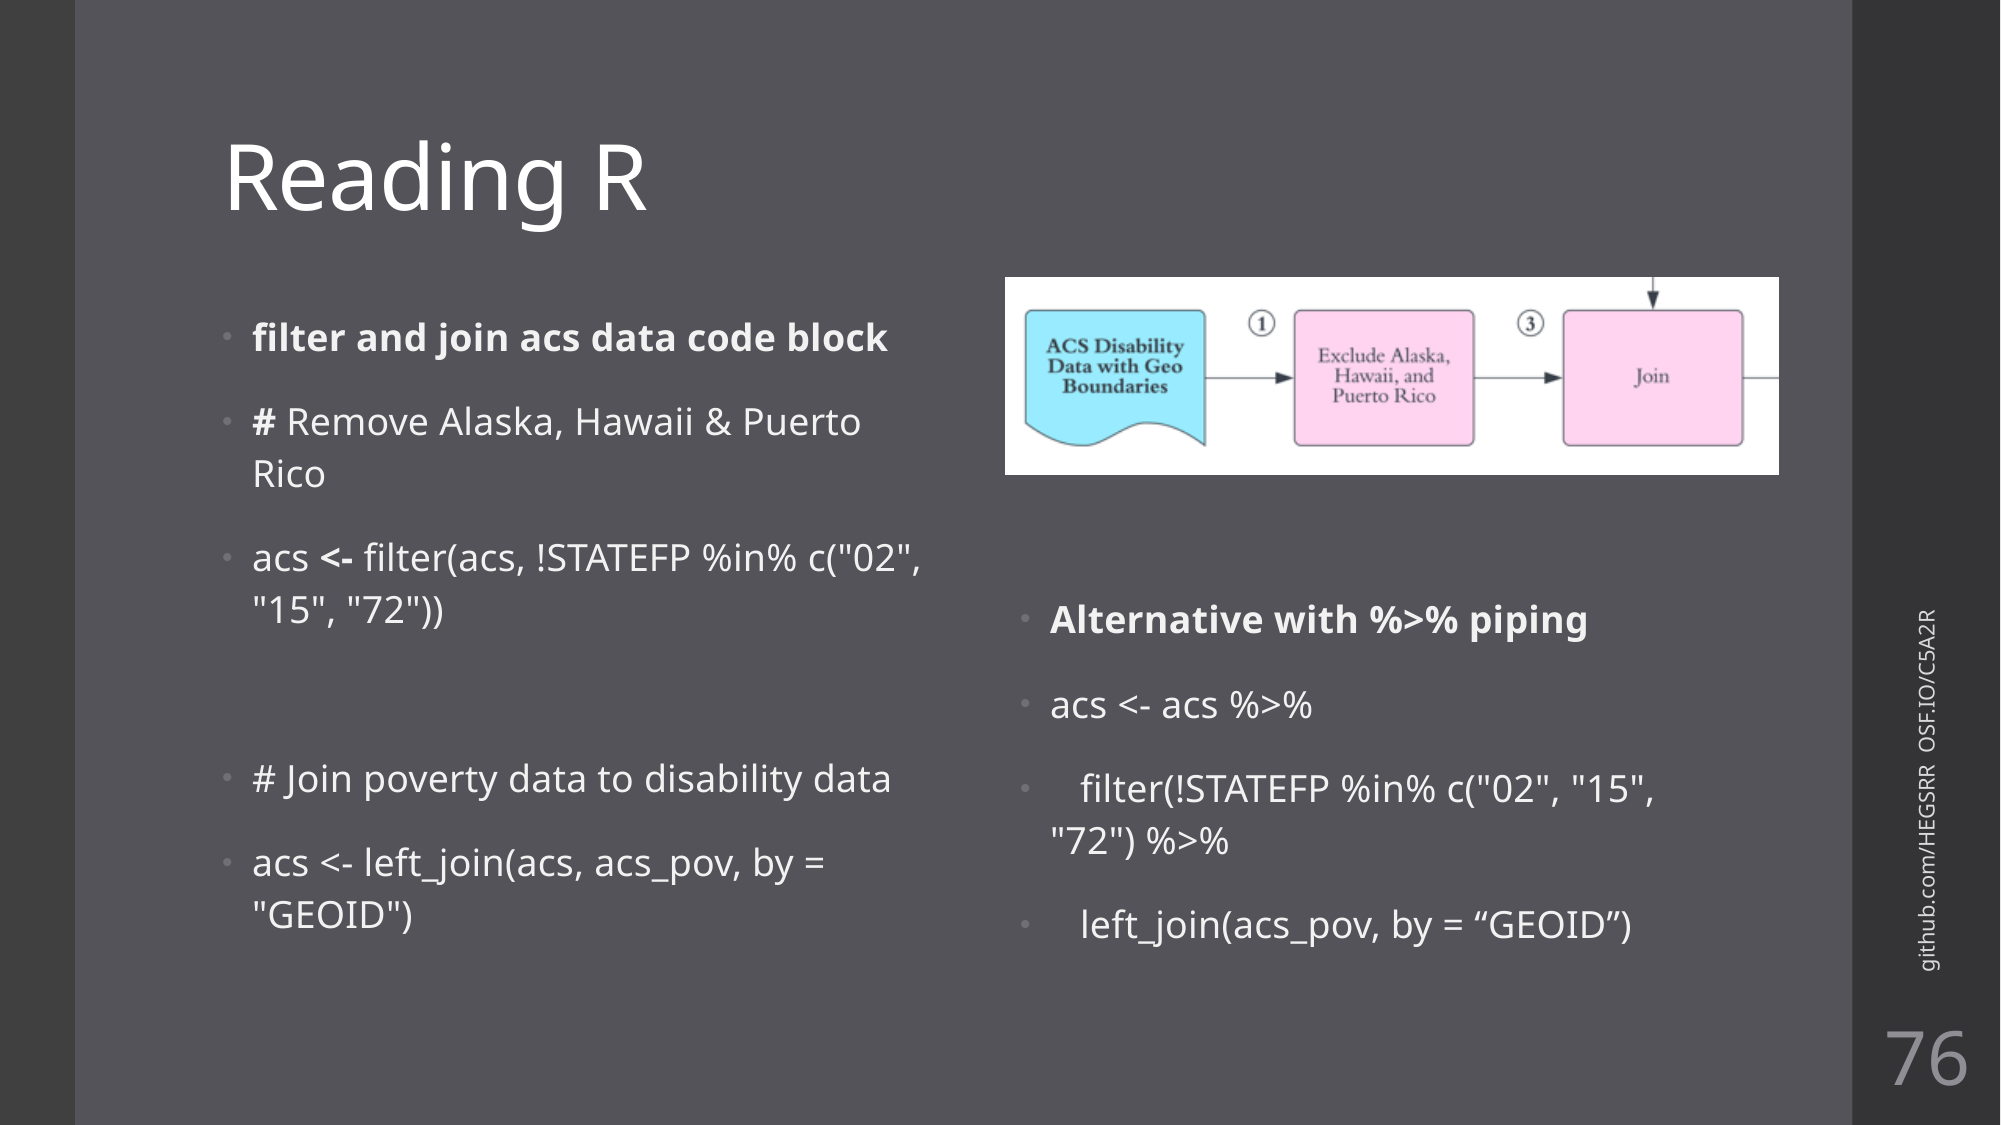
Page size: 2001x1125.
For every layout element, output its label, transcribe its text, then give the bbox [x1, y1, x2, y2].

picture [1004, 277, 1779, 475]
list Alternative with %>% piping acs <- acs %>% filter(!STATEFP %in% c("02", "15", "72") %>% left_join(acs_pov, by = “GEOID”) [1005, 582, 1740, 1014]
title Reading R [206, 60, 1797, 278]
footer github.com/HEGSRR OSF.IO/C5A2R [1897, 400, 1958, 988]
slide_number 76 [1852, 1012, 2000, 1110]
list filter and join acs data code block # Remove Alaska, Hawaii & Puerto Rico acs <- filter(acs, !STATEFP %in% c("02", "15", "72")) # Join poverty data to disability data acs <- left_join(acs, acs_pov, by = "GEOID") [206, 299, 942, 1014]
